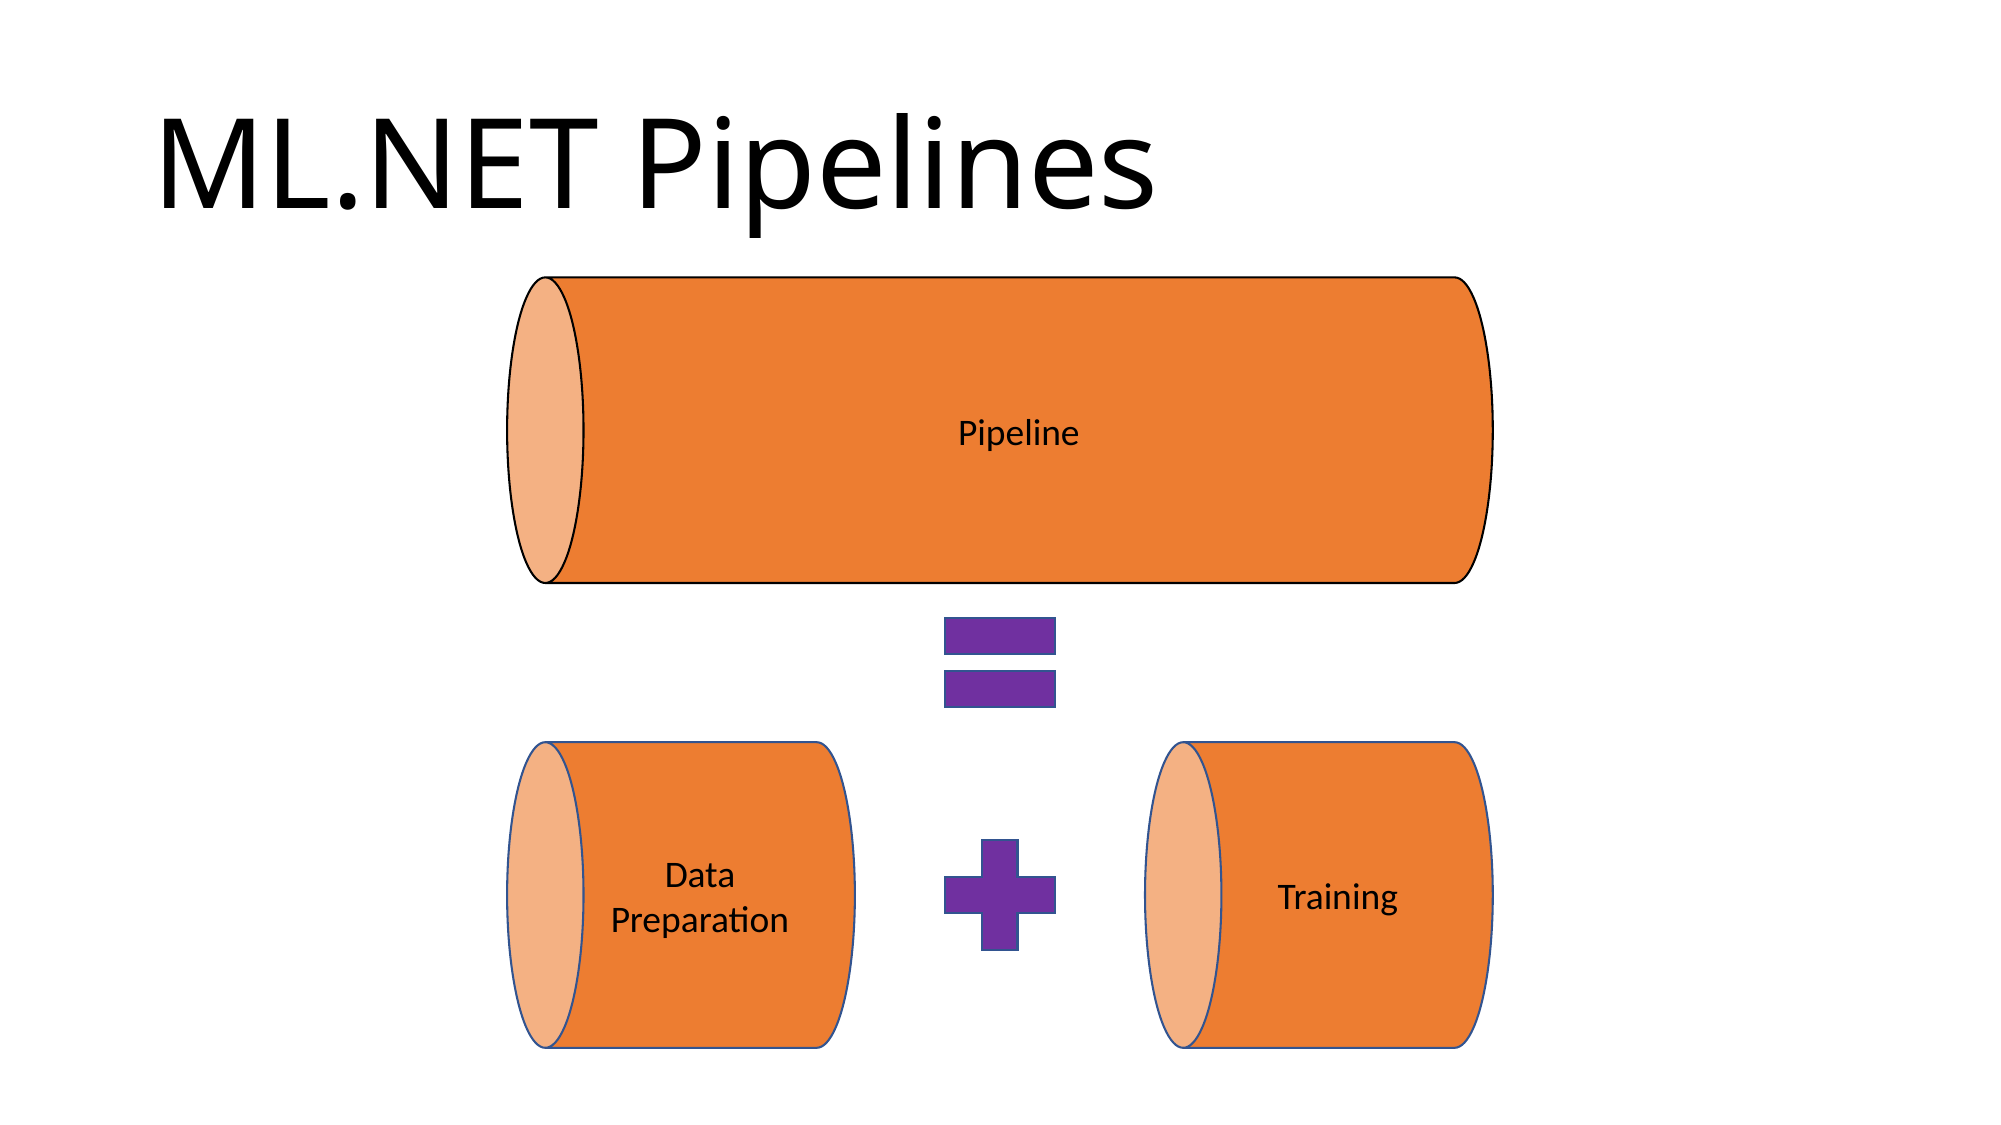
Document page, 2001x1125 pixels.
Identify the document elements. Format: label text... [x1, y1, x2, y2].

text_box [944, 670, 1056, 708]
text_box Pipeline [506, 276, 1494, 585]
title ML.NET Pipelines [137, 59, 1863, 278]
text_box Data Preparation [506, 741, 856, 1049]
text_box [944, 839, 1056, 951]
text_box Training [1143, 741, 1494, 1049]
text_box [944, 617, 1056, 655]
